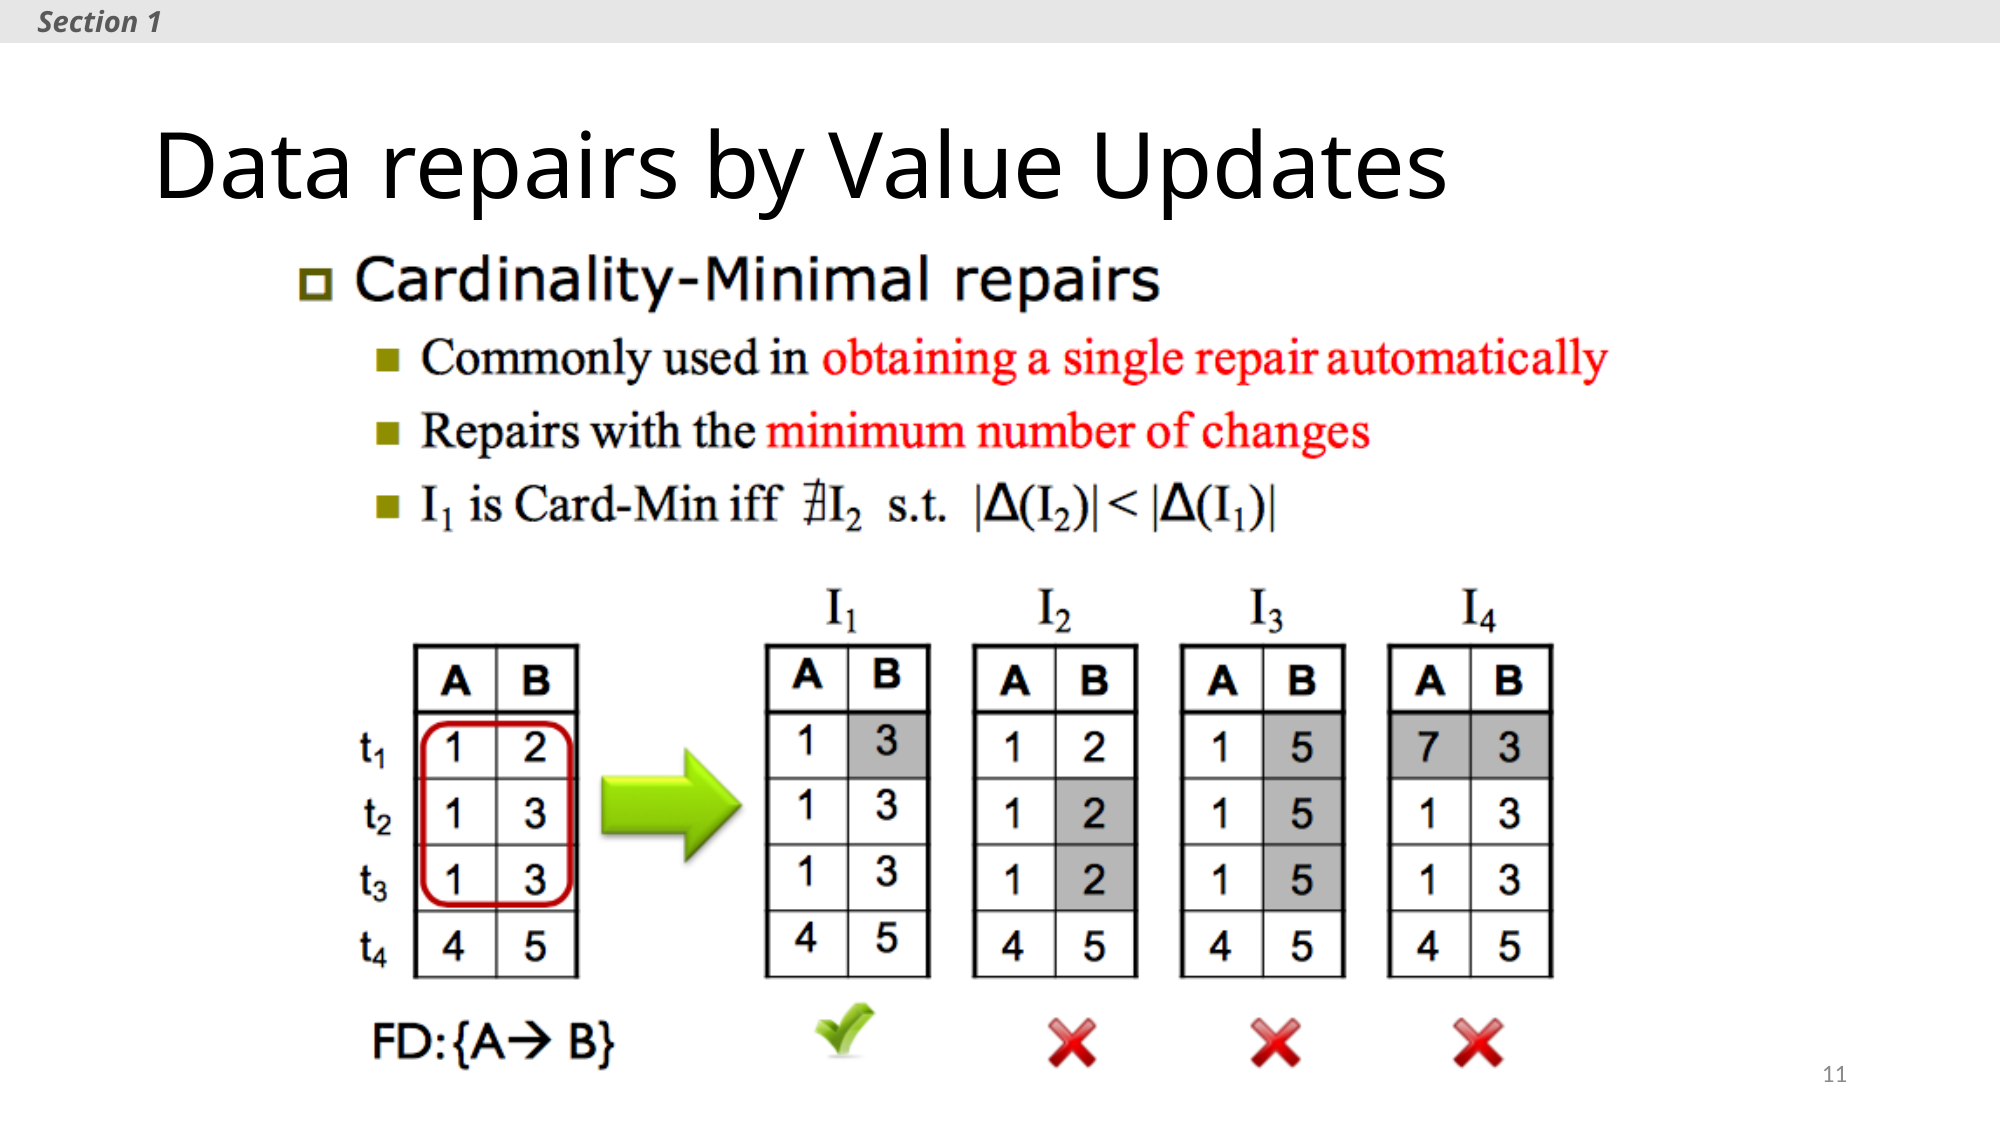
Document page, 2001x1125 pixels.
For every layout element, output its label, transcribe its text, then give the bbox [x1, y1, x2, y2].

picture [279, 239, 1638, 1081]
title Data repairs by Value Updates [137, 59, 1863, 278]
slide_number 11 [1412, 1042, 1863, 1103]
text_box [0, 0, 2000, 47]
